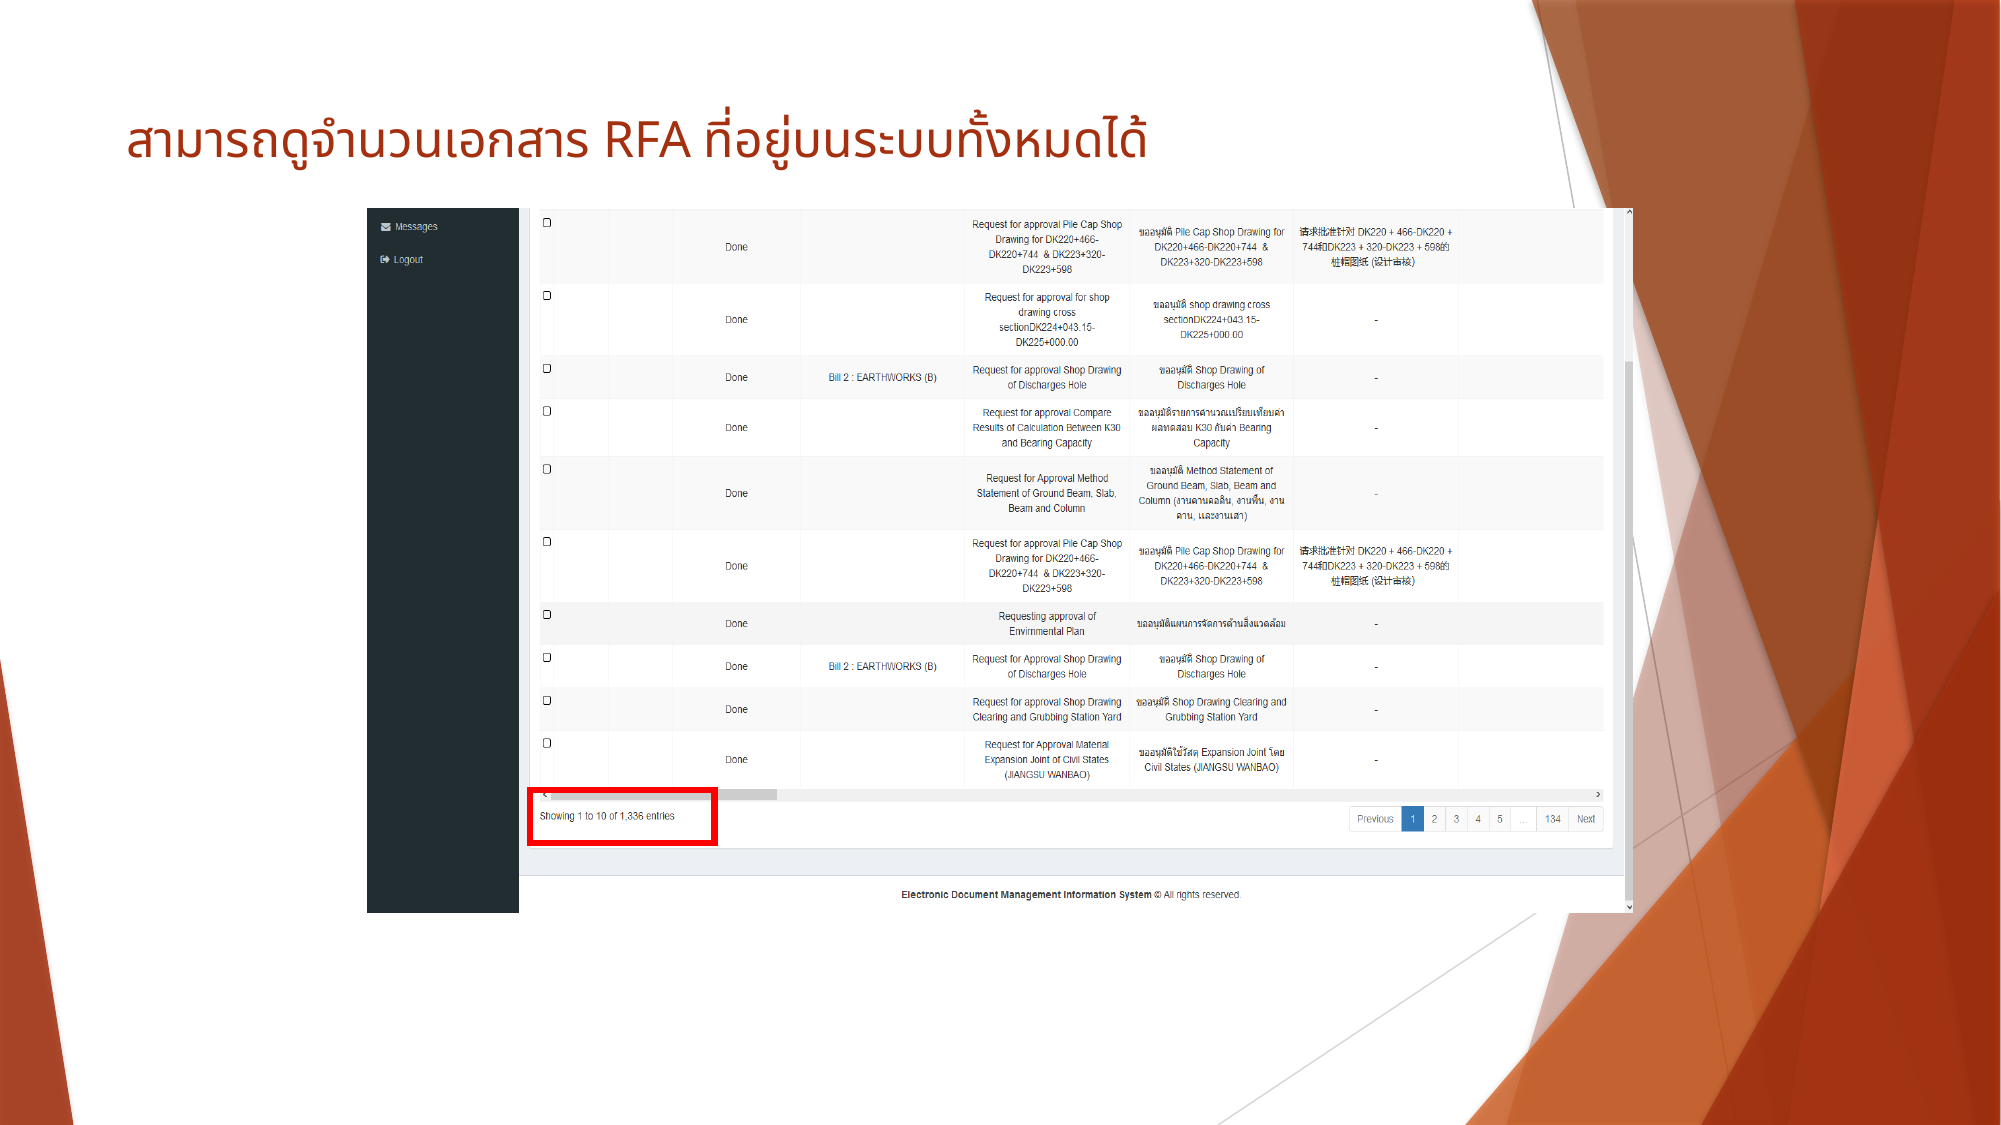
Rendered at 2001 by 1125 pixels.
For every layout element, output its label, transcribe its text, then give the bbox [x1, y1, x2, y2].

title สามารถดูจำนวนเอกสาร RFA ที่อยู่บนระบบทั้งหมดได้ [111, 99, 1522, 317]
picture [366, 207, 1634, 943]
